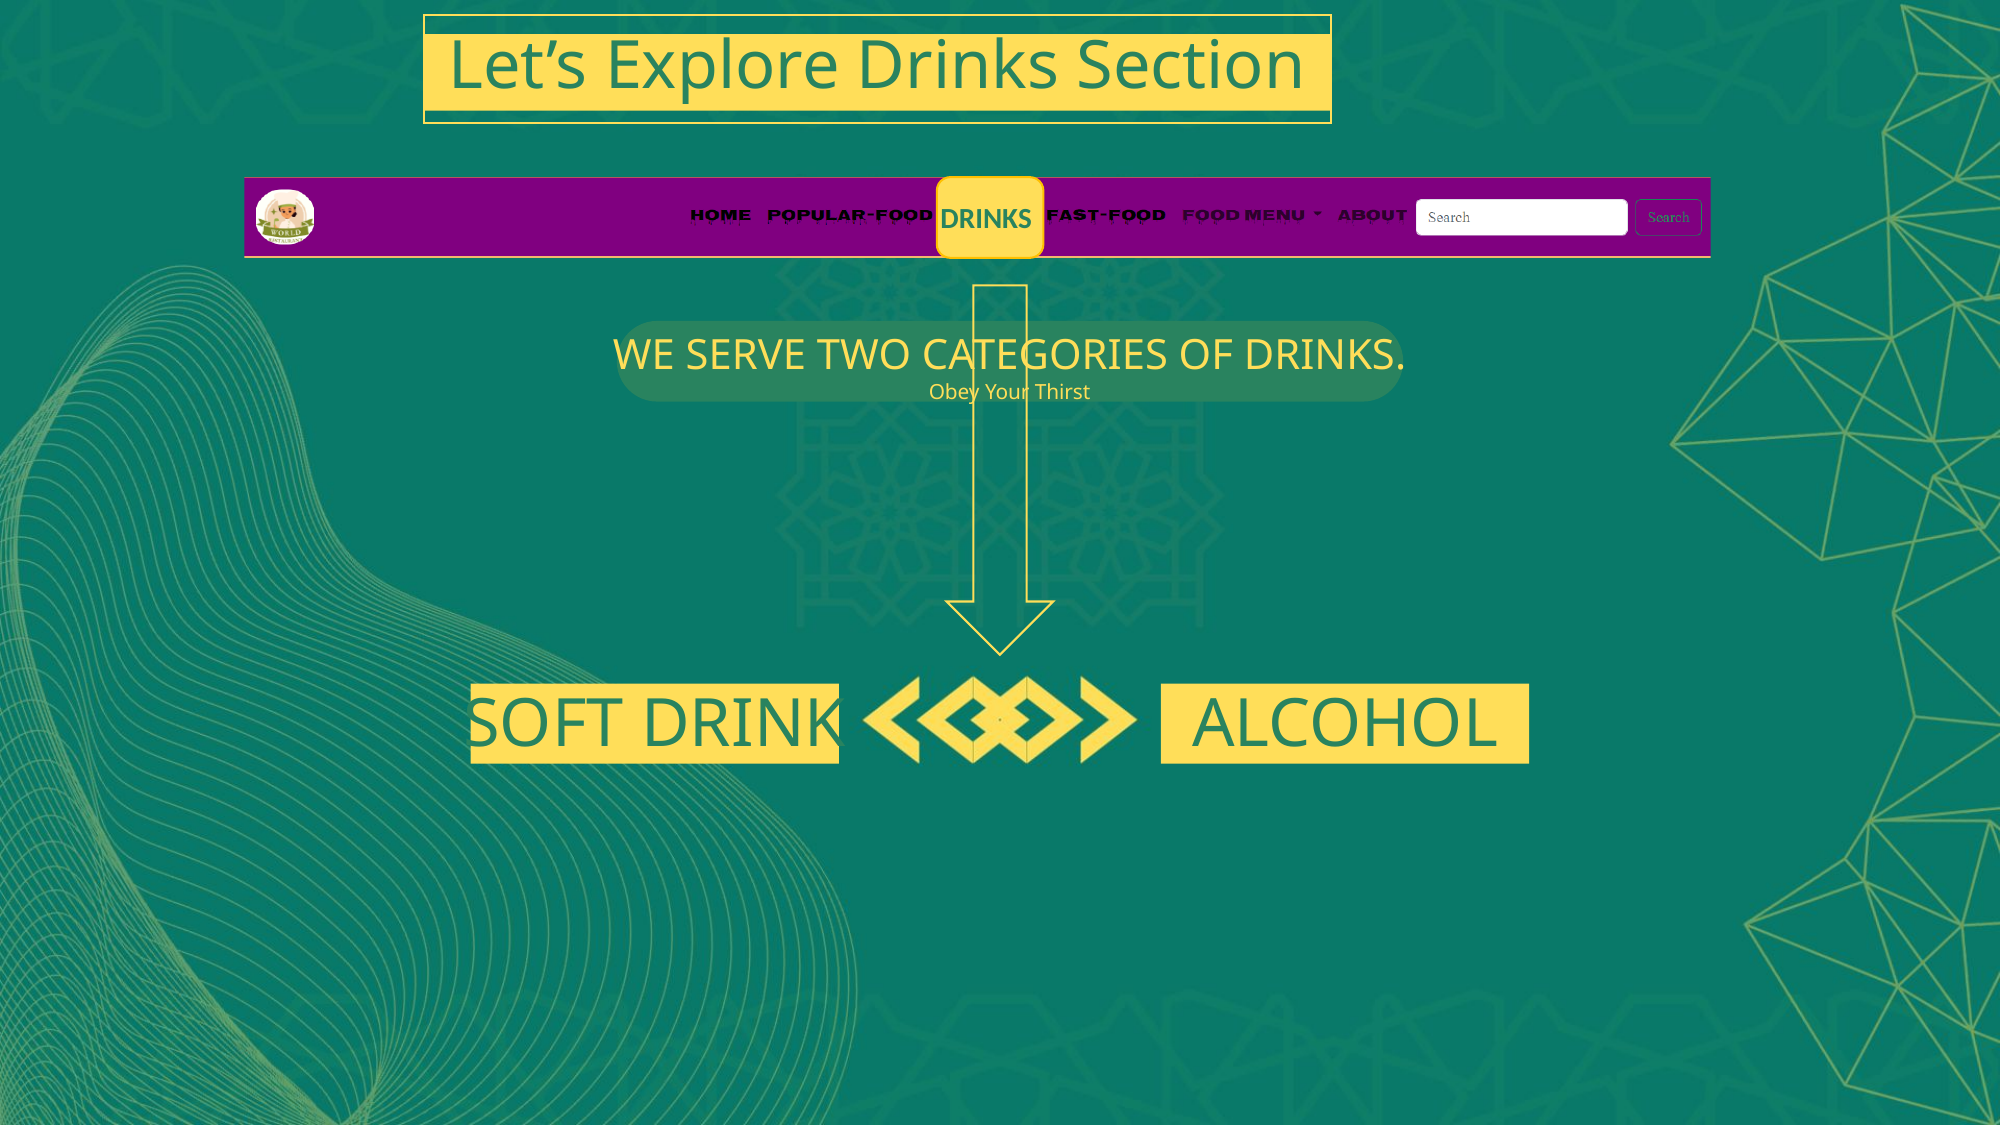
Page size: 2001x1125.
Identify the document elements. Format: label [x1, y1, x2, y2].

text_box [419, 672, 891, 769]
text_box [1109, 672, 1581, 769]
text_box [424, 14, 1332, 192]
picture [0, 0, 2000, 1125]
text_box [244, 177, 1711, 258]
